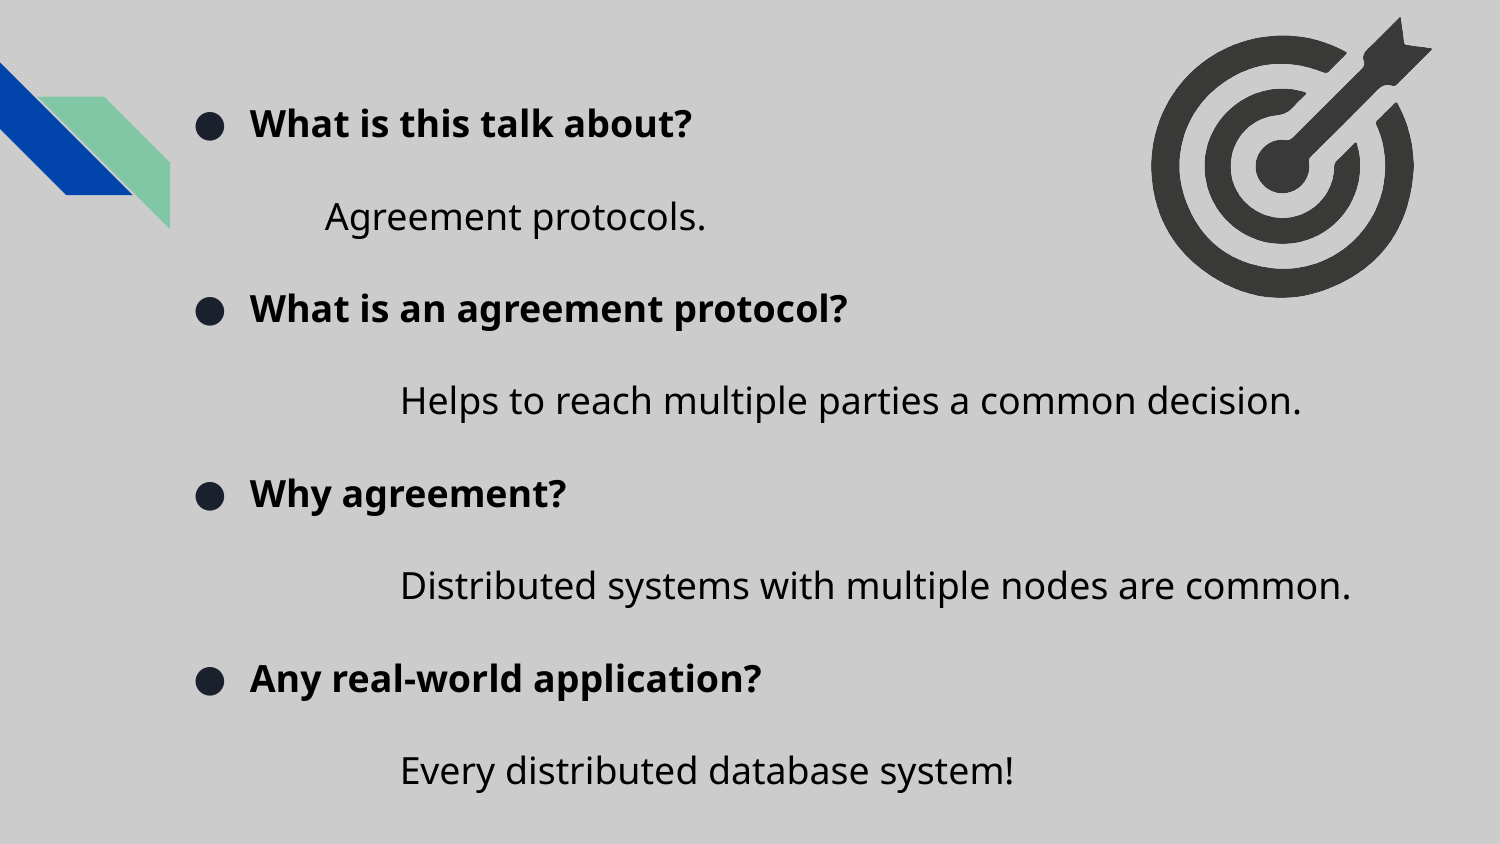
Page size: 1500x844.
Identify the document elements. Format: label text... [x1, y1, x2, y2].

subtitle What is this talk about? Agreement protocols. What is an agreement protocol? Helps to reach multiple parties a common decision. Why agreement? Distributed systems with multiple nodes are common. Any real-world application? Every distributed database system! [159, 62, 1414, 813]
picture [1151, 16, 1432, 298]
